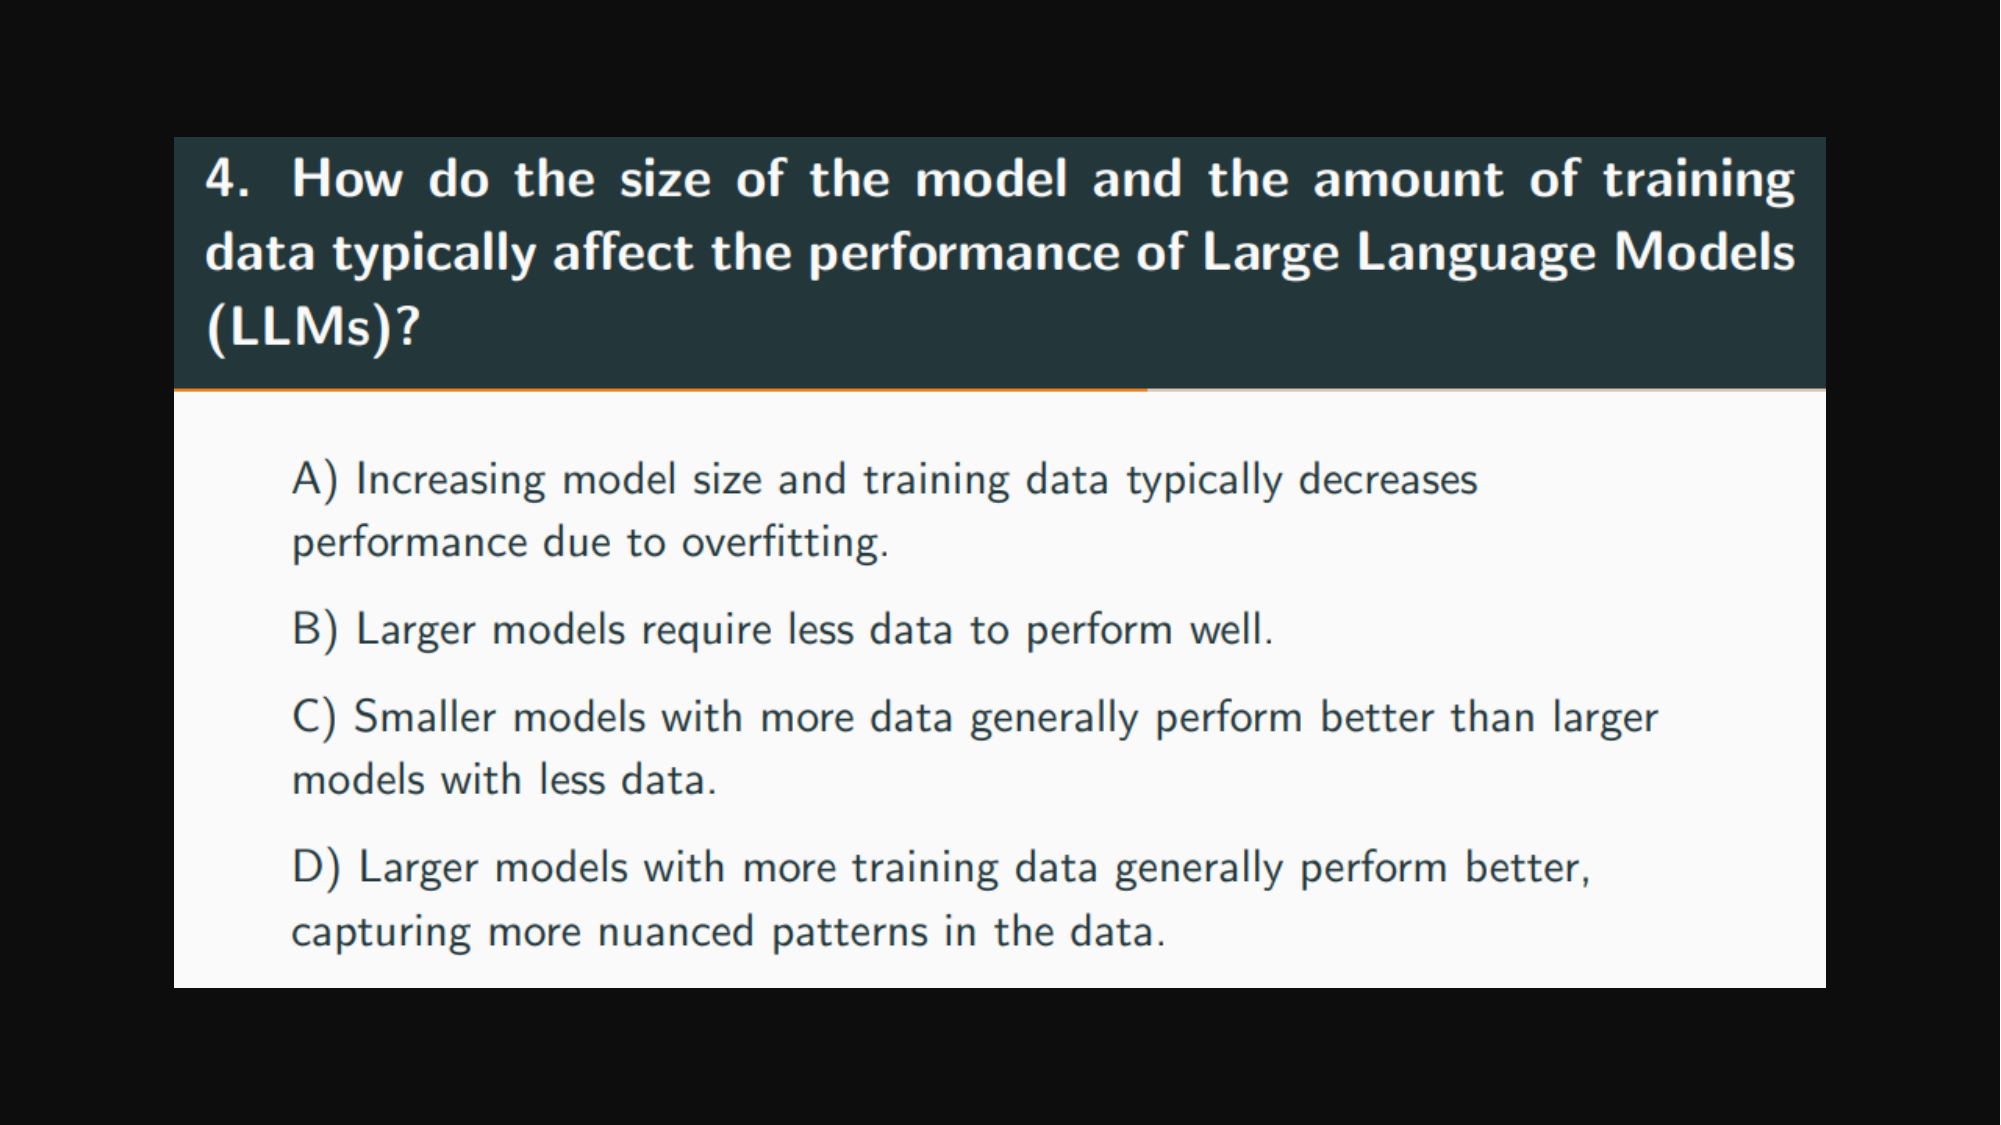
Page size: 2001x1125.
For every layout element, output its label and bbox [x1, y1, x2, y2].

picture [174, 137, 1826, 988]
